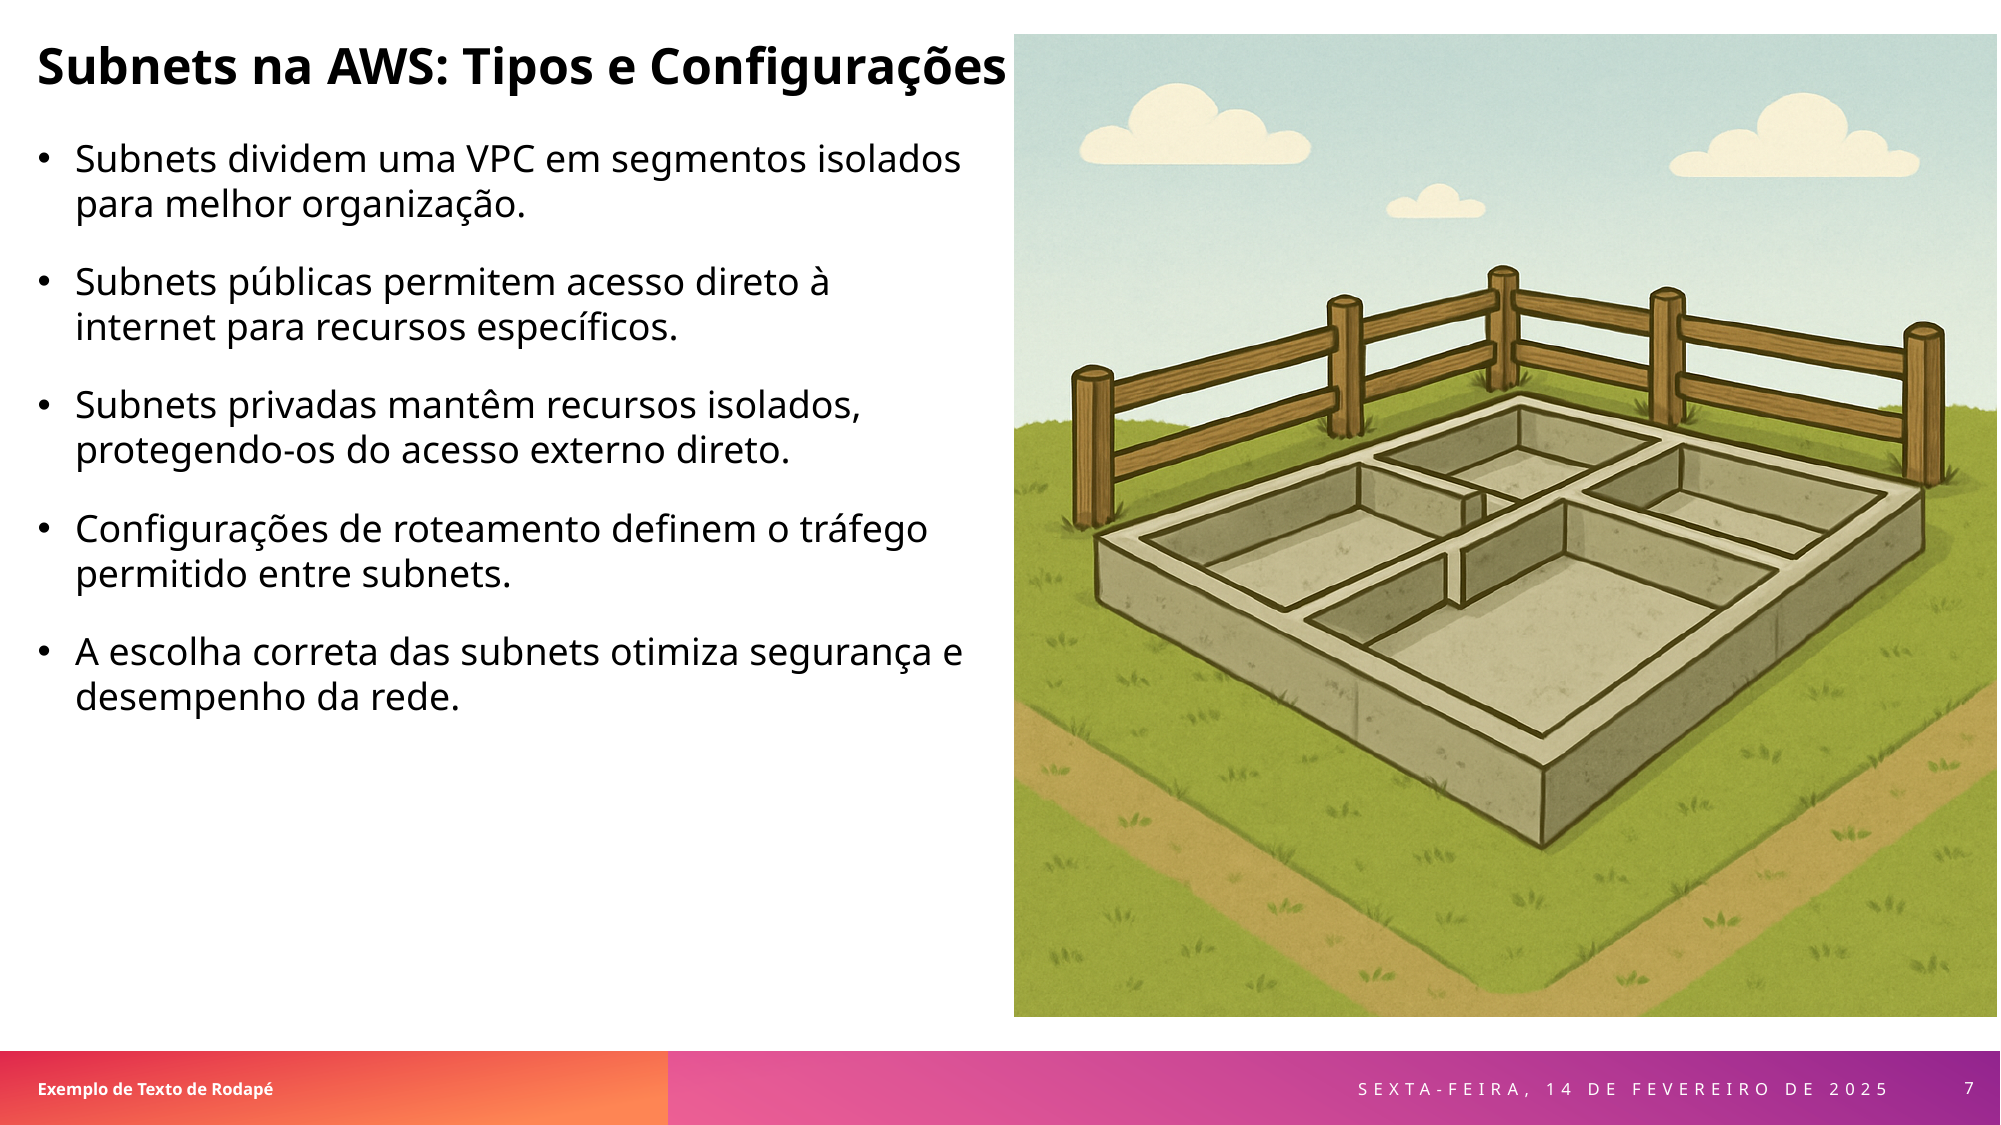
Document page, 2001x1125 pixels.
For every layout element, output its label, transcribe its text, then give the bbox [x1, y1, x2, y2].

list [1014, 34, 1997, 1017]
slide_number 7 [1898, 1058, 1989, 1119]
title Subnets na AWS: Tipos e Configurações [22, 24, 1979, 112]
slide_number sexta-feira, 14 de fevereiro de 2025 [1135, 1058, 1898, 1119]
text_box Subnets dividem uma VPC em segmentos isolados para melhor organização. Subnets públicas permitem acesso direto à internet para recursos específicos. Subnets privadas mantêm recursos isolados, protegendo-os do acesso externo direto. Configurações de roteamento definem o tráfego permitido entre subnets. A escolha correta das subnets otimiza segurança e desempenho da rede. [22, 127, 985, 1025]
footer Exemplo de Texto de Rodapé [22, 1058, 606, 1119]
